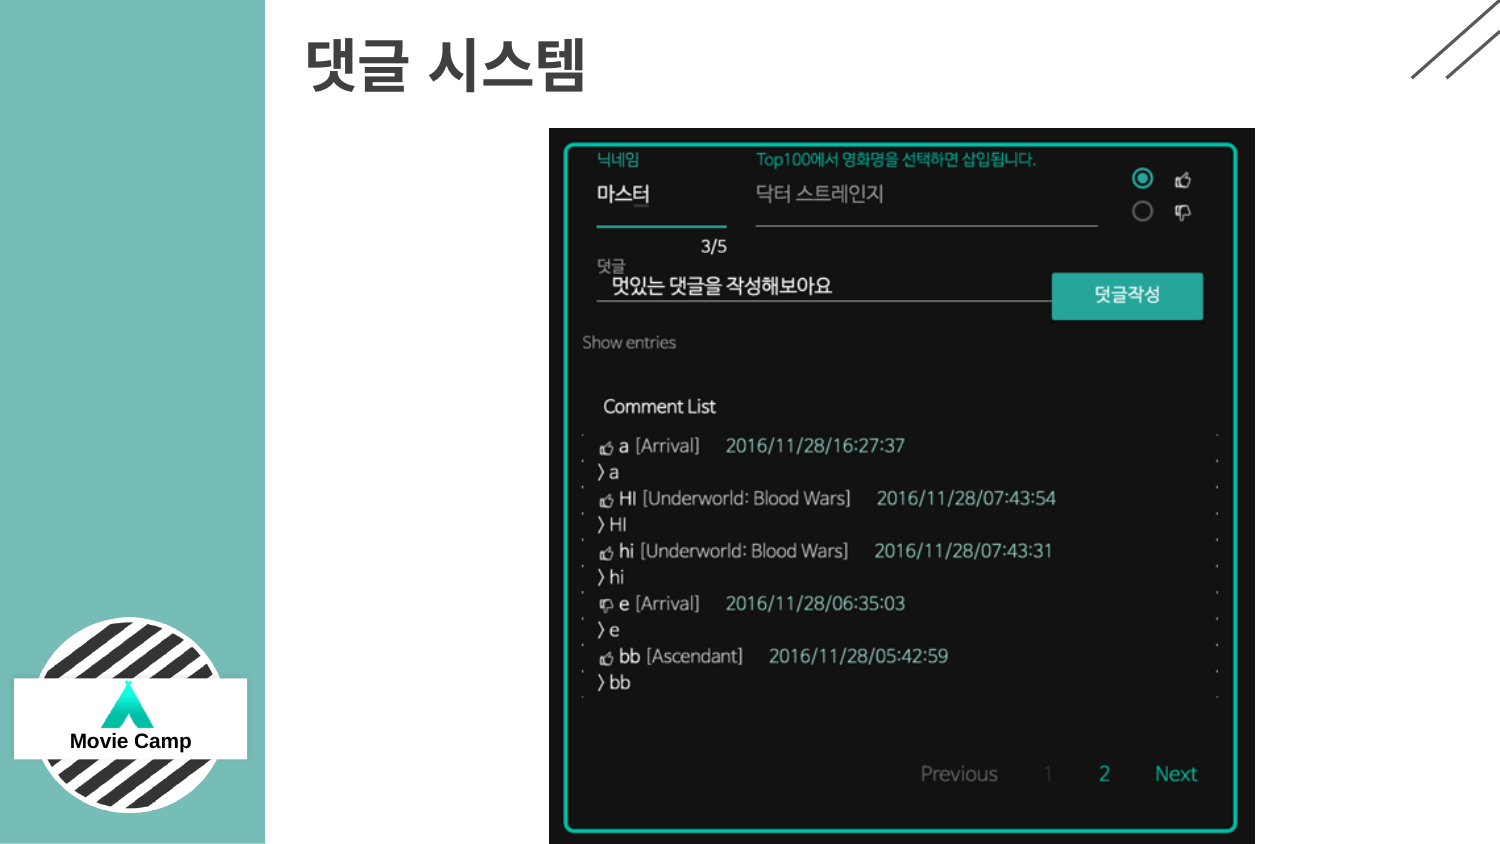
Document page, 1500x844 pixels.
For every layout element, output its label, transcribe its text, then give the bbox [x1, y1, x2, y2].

title 댓글 시스템 [289, 0, 1500, 129]
picture [31, 761, 227, 813]
picture [549, 128, 1255, 844]
picture [98, 679, 155, 729]
picture [31, 617, 227, 678]
text_box Movie Camp [15, 720, 247, 761]
